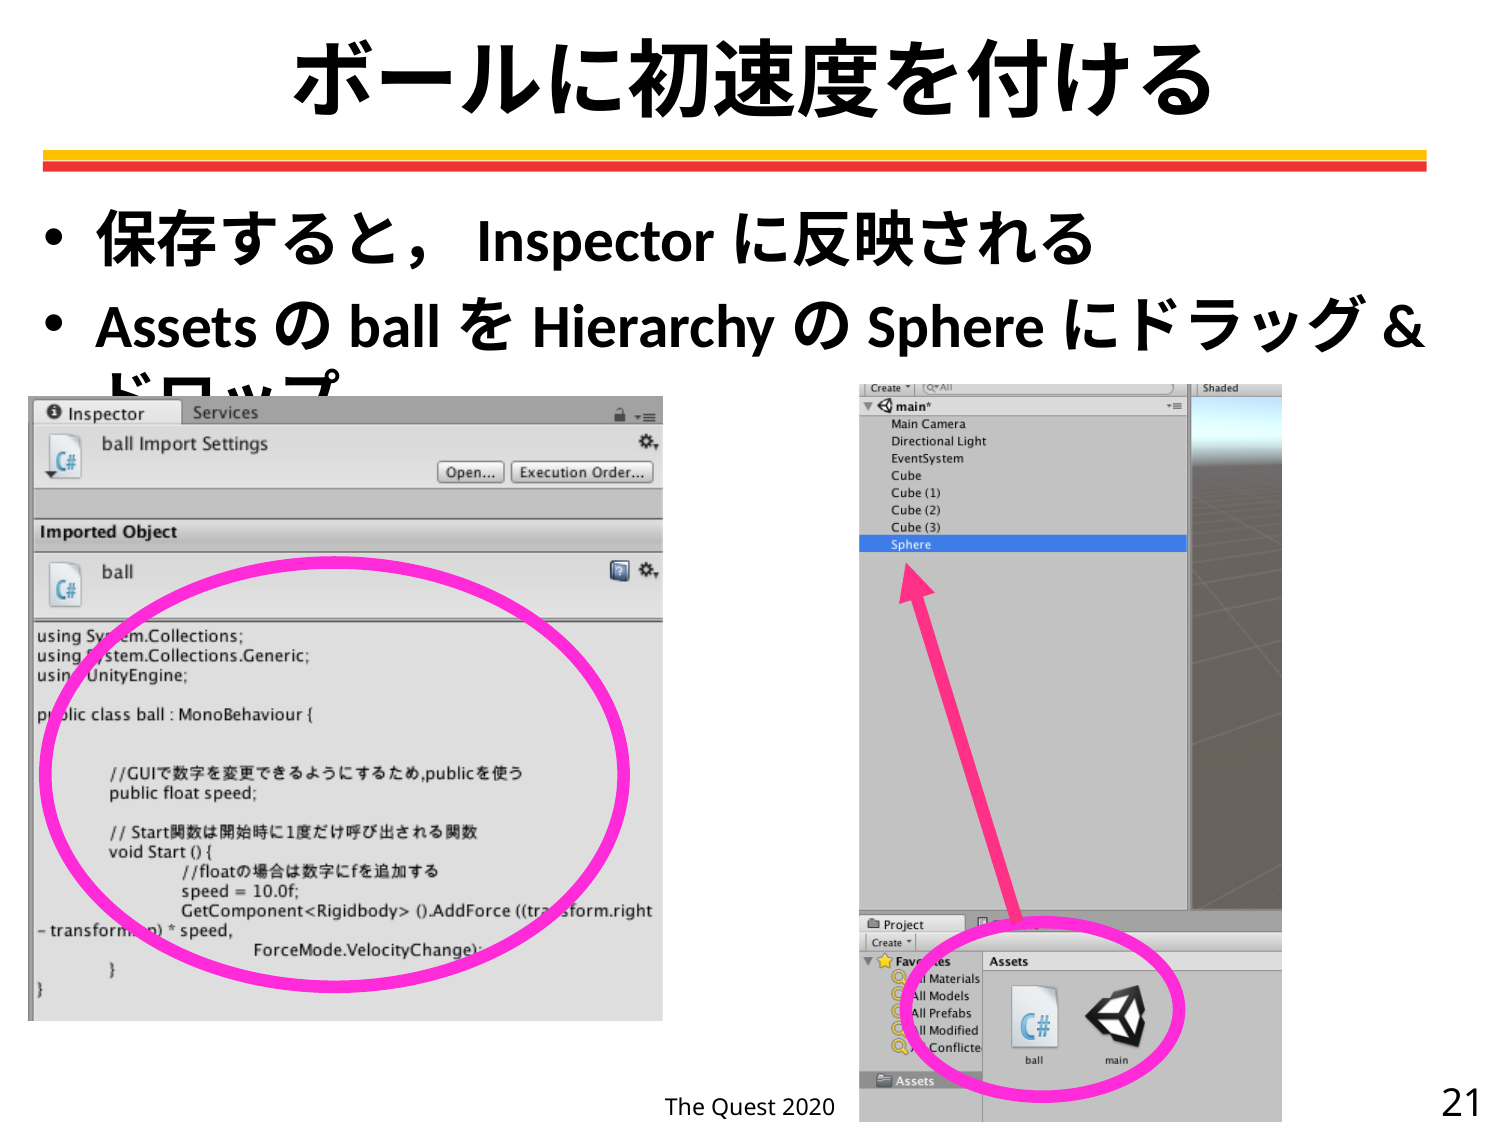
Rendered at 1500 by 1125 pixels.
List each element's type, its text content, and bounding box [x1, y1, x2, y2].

picture [859, 384, 1283, 1122]
slide_number 21 [1286, 1074, 1500, 1125]
list 保存すると，Inspectorに反映される AssetsのballをHierarchyのSphereにドラッグ&ドロップ [28, 192, 1479, 1008]
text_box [905, 562, 1018, 923]
title ボールに初速度を付ける [19, 8, 1491, 144]
picture [27, 396, 663, 1021]
footer The Quest 2020 [512, 1087, 855, 1125]
